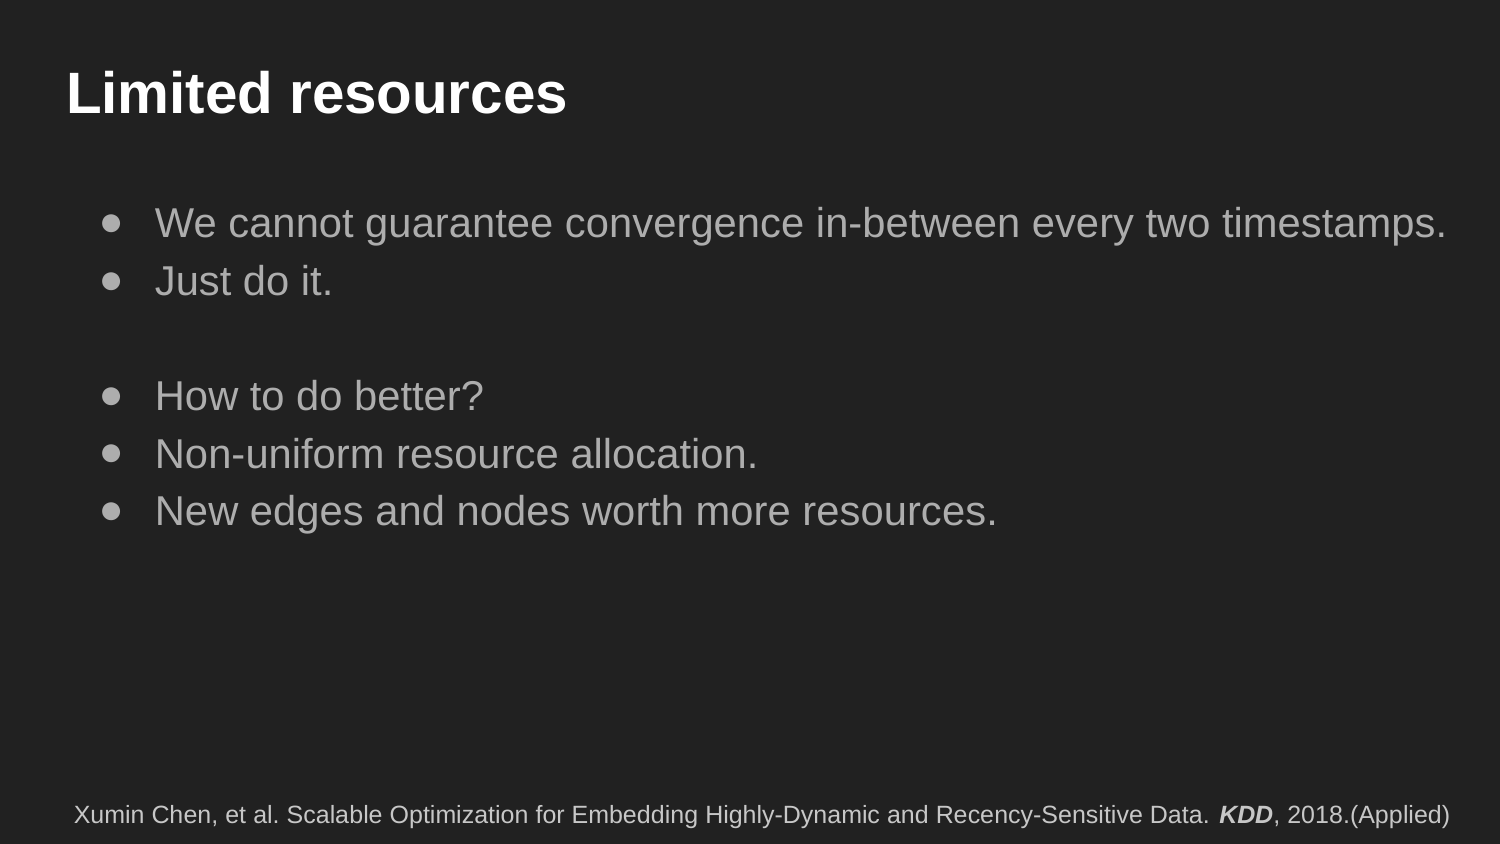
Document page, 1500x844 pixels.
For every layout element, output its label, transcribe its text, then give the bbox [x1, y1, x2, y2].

list We cannot guarantee convergence in-between every two timestamps. Just do it. How to do better? Non-uniform resource allocation. New edges and nodes worth more resources. [64, 173, 1500, 774]
title Limited resources [51, 40, 1449, 135]
text_box Xumin Chen, et al. Scalable Optimization for Embedding Highly-Dynamic and Recency-Sensitive Data. KDD, 2018.(Applied) [53, 787, 1471, 837]
